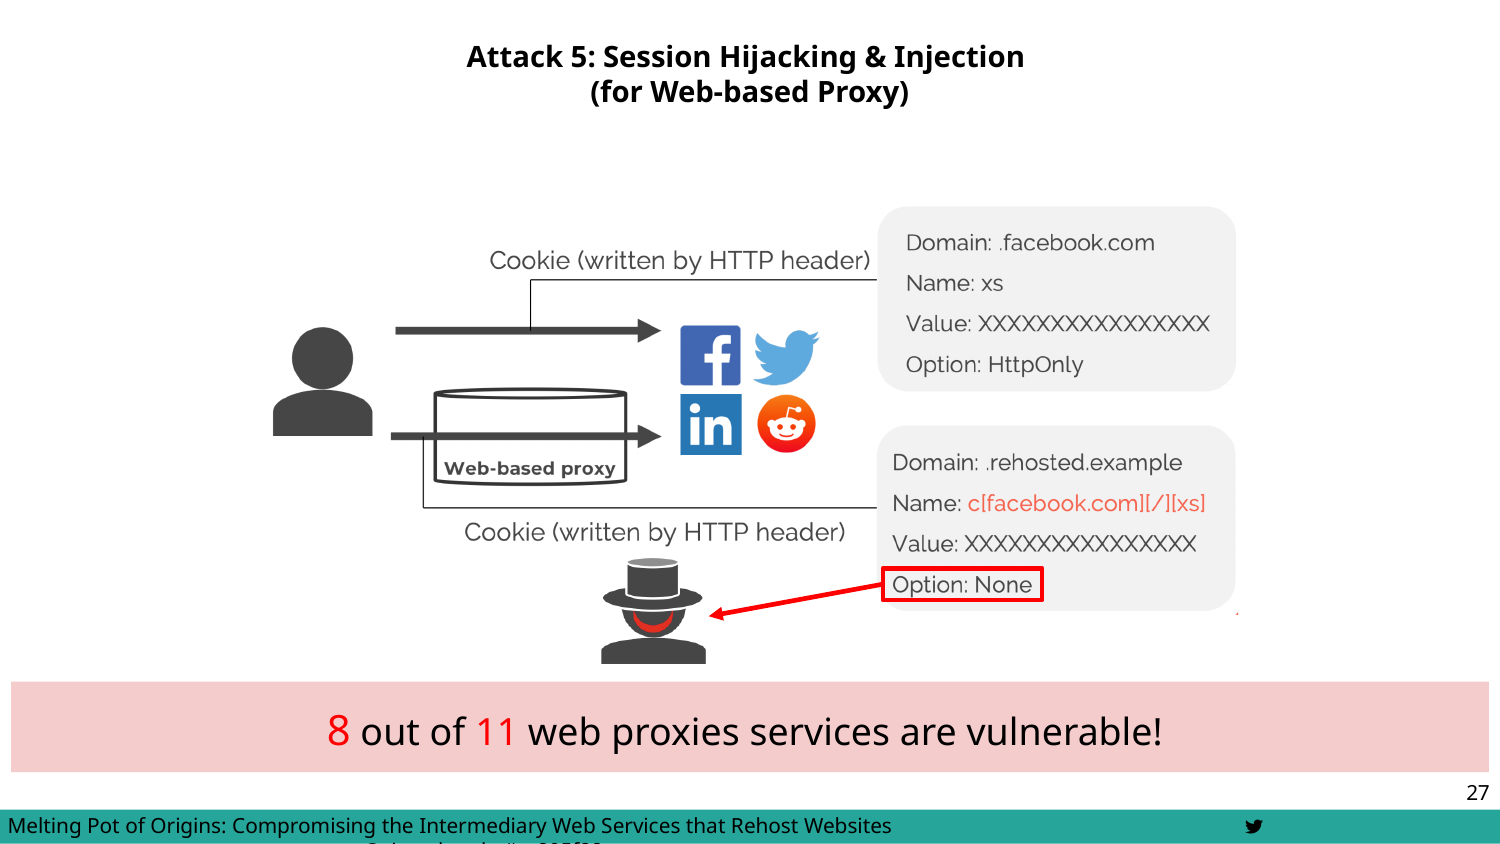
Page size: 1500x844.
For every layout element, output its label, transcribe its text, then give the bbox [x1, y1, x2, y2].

slide_number ‹#› [1414, 761, 1500, 826]
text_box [261, 195, 1239, 666]
picture [1245, 818, 1263, 835]
list 8 out of 11 web proxies services are vulnerable! [11, 681, 1489, 773]
title Attack 5: Session Hijacking & Injection (for Web-based Proxy) [0, 23, 1500, 124]
